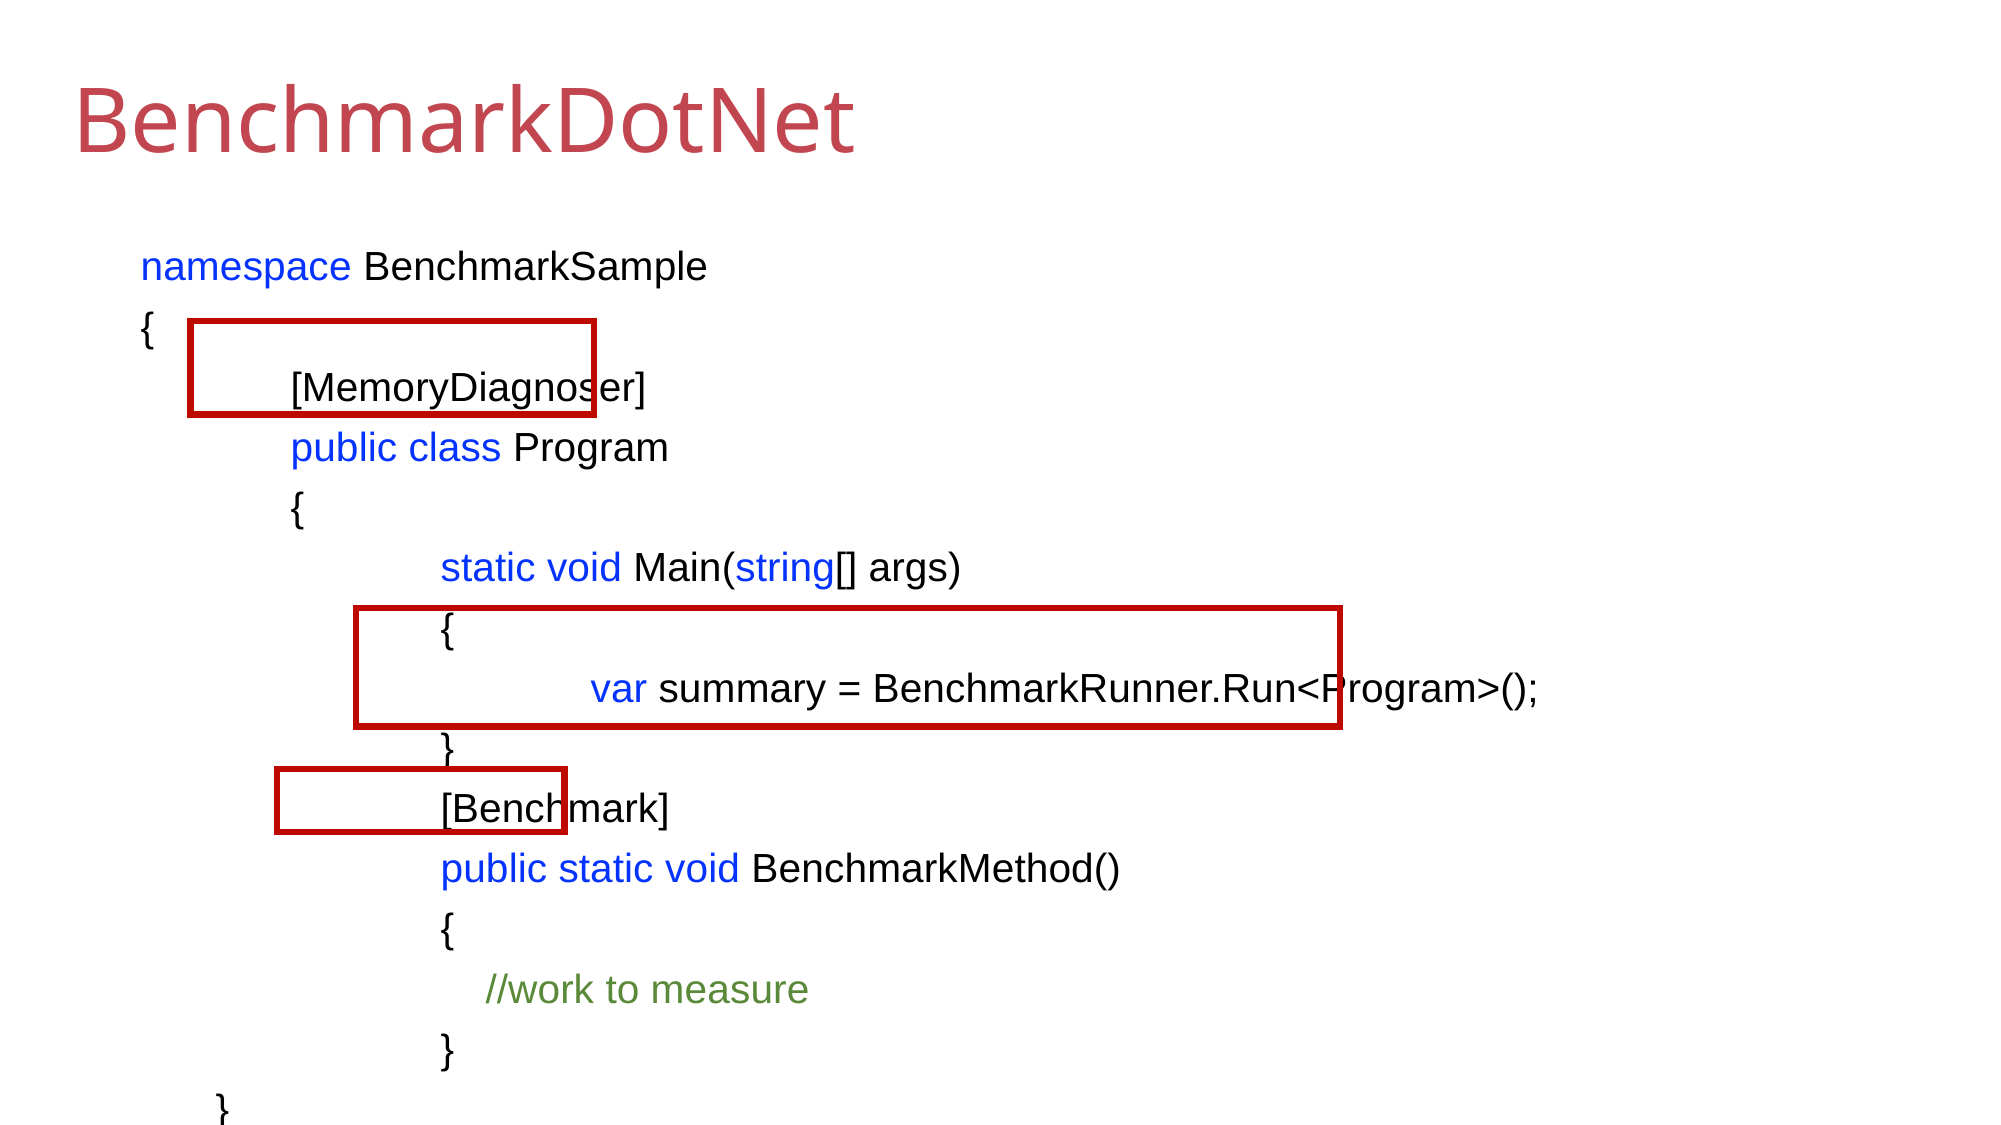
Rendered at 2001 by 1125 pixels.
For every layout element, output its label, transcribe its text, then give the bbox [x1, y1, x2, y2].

text_box namespace BenchmarkSample { [MemoryDiagnoser] public class Program { static void Main(string[] args) { var summary = BenchmarkRunner.Run<Program>(); } [Benchmark] public static void BenchmarkMethod() { //work to measure } } [133, 225, 1818, 1125]
text_box [190, 321, 595, 415]
text_box [355, 607, 1341, 727]
text_box [276, 769, 565, 833]
title BenchmarkDotNet [64, 13, 1791, 233]
